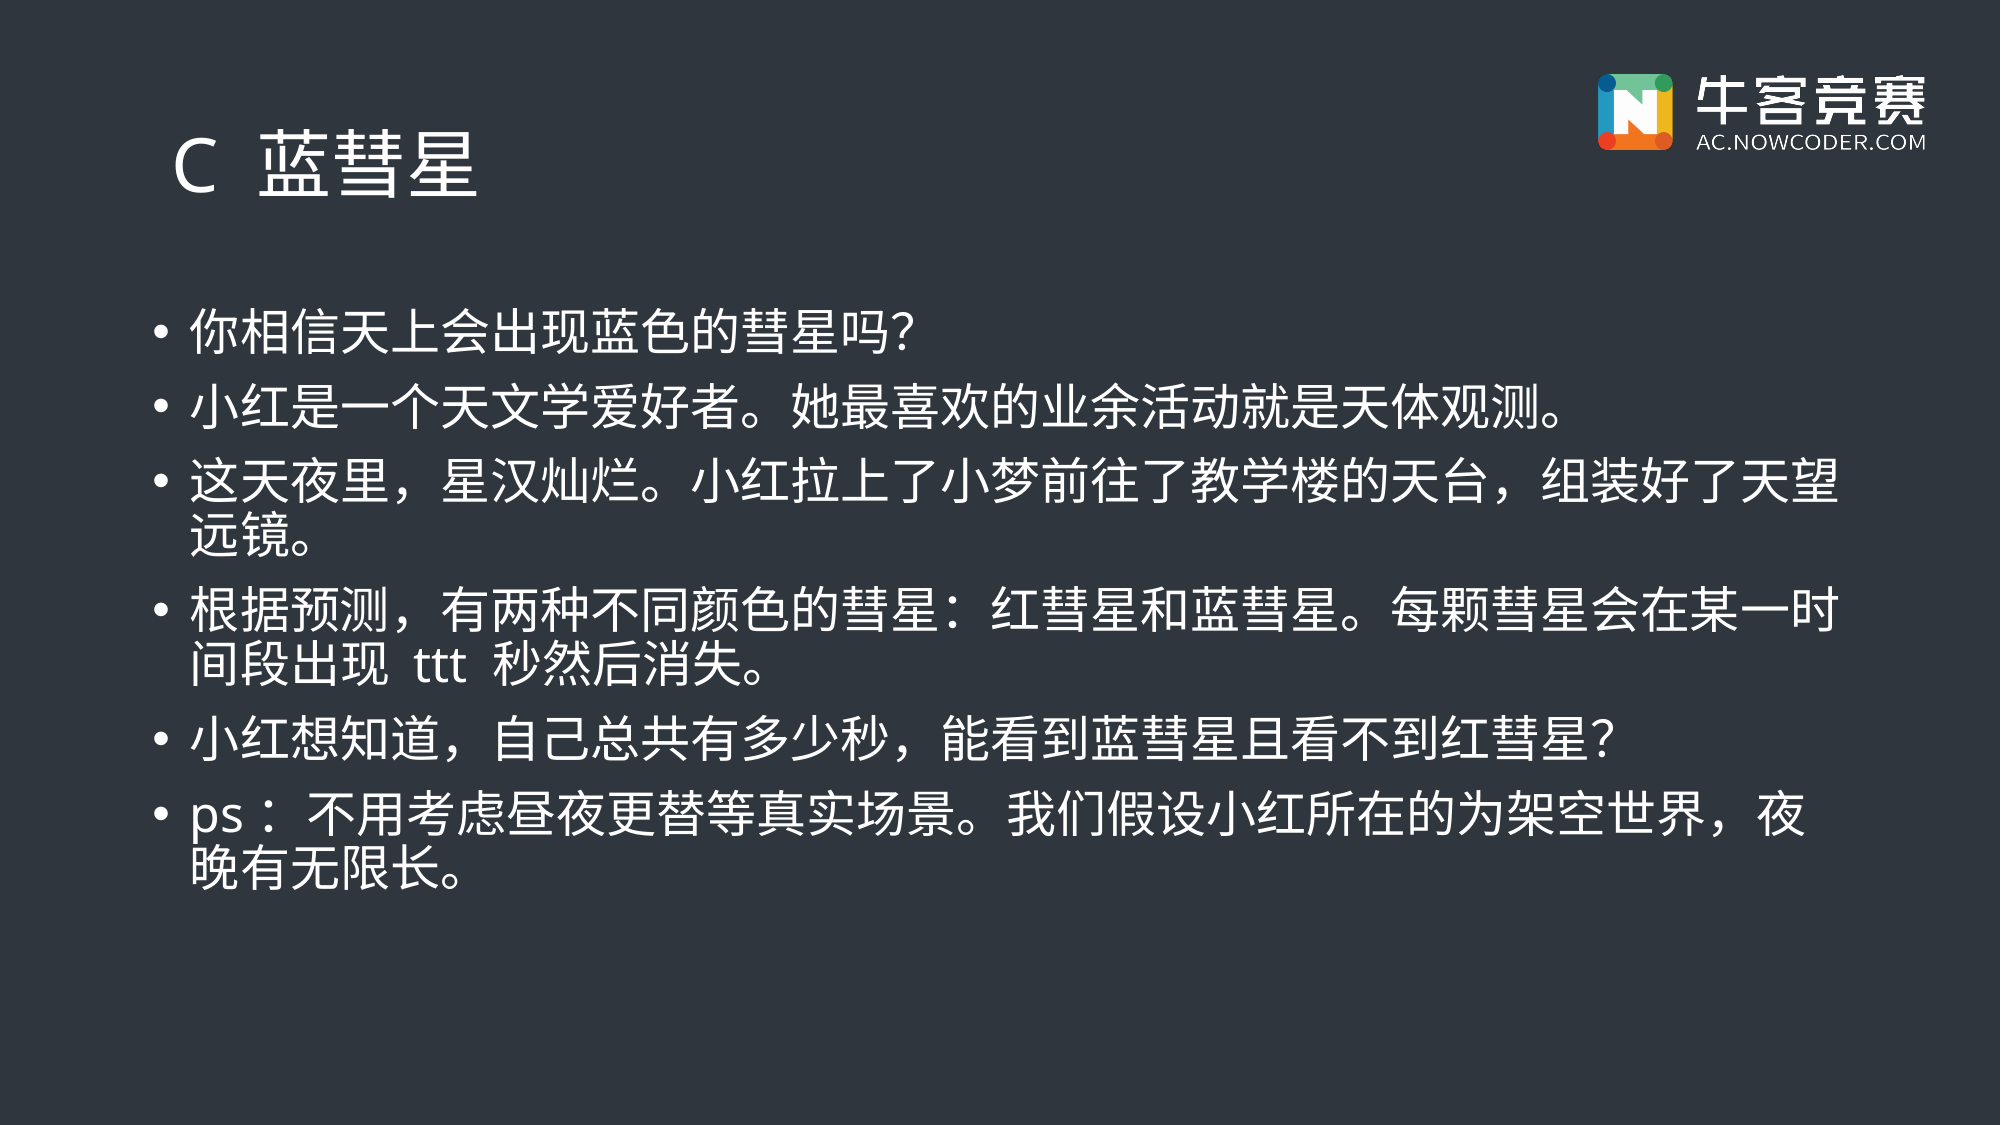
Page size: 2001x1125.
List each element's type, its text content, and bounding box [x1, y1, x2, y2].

title C 蓝彗星 [137, 59, 1863, 278]
list 你相信天上会出现蓝色的彗星吗？ 小红是一个天文学爱好者。她最喜欢的业余活动就是天体观测。 这天夜里，星汉灿烂。小红拉上了小梦前往了教学楼的天台，组装好了天望远镜。 根据预测，有两种不同颜色的彗星：红彗星和蓝彗星。每颗彗星会在某一时间段出现 ttt 秒然后消失。 小红想知道，自己总共有多少秒，能看到蓝彗星且看不到红彗星？ ps：不用考虑昼夜更替等真实场景。我们假设小红所在的为架空世界，夜晚有无限长。 [137, 299, 1863, 1014]
picture [1863, 74, 1925, 150]
